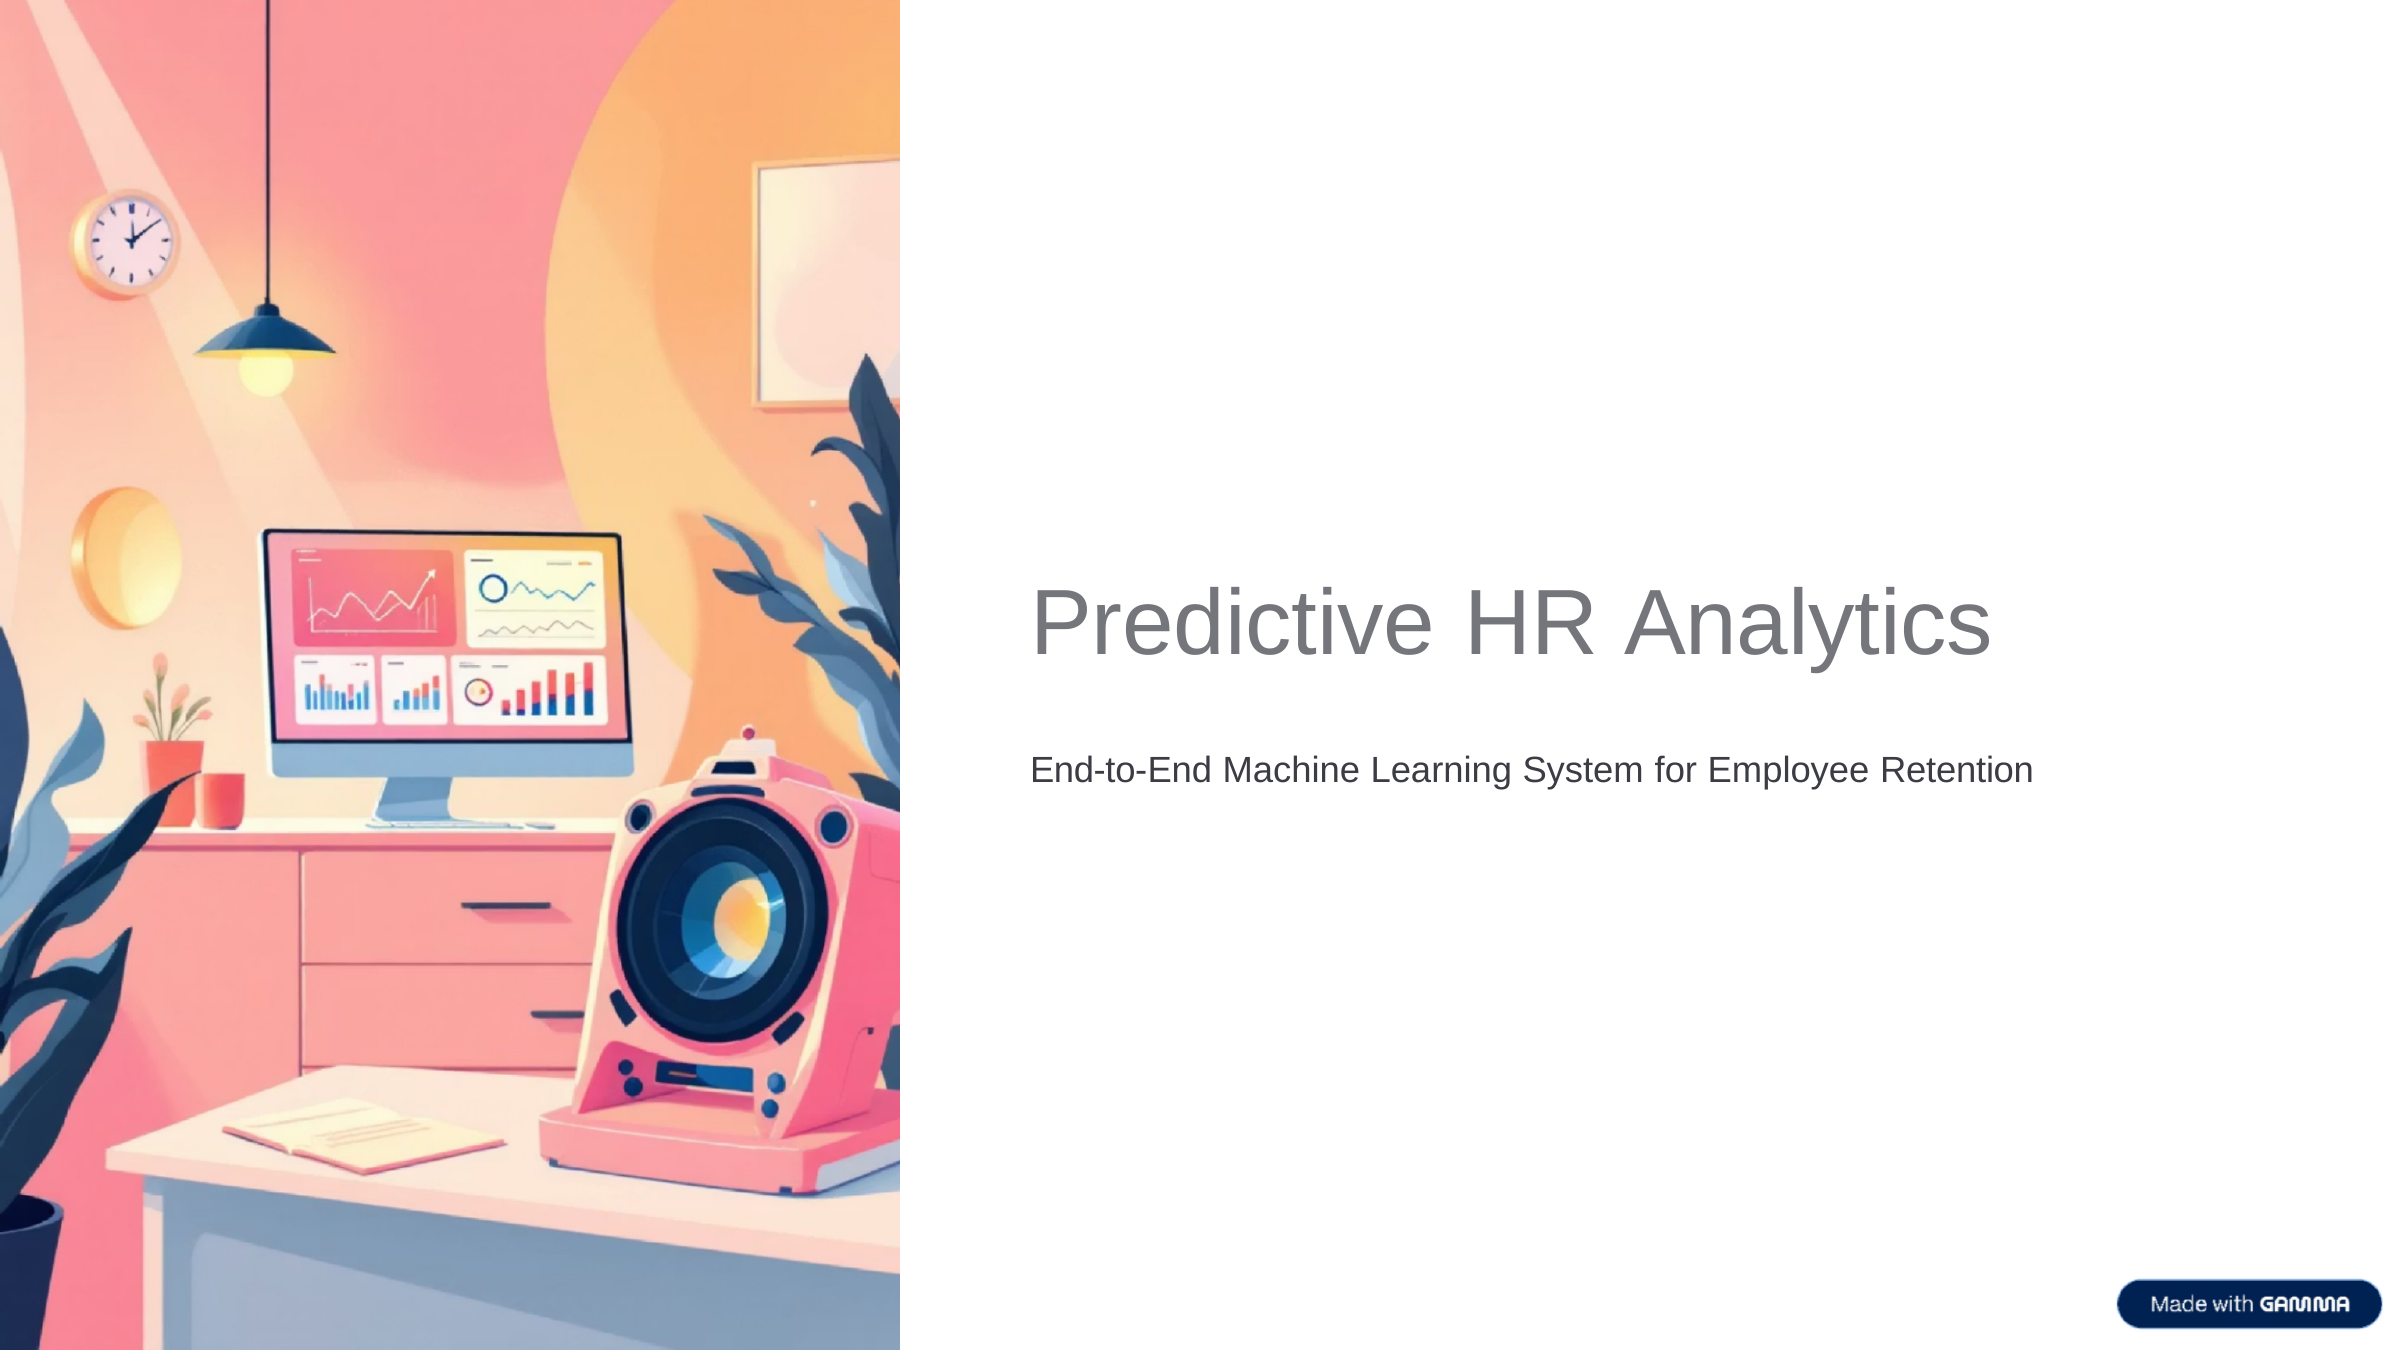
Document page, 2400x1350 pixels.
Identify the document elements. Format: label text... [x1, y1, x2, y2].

picture [0, 0, 901, 1350]
title Predictive HR Analytics [1028, 559, 1995, 744]
text_box End-to-End Machine Learning System for Employee Retention [1028, 744, 2040, 790]
picture [2106, 1271, 2389, 1339]
